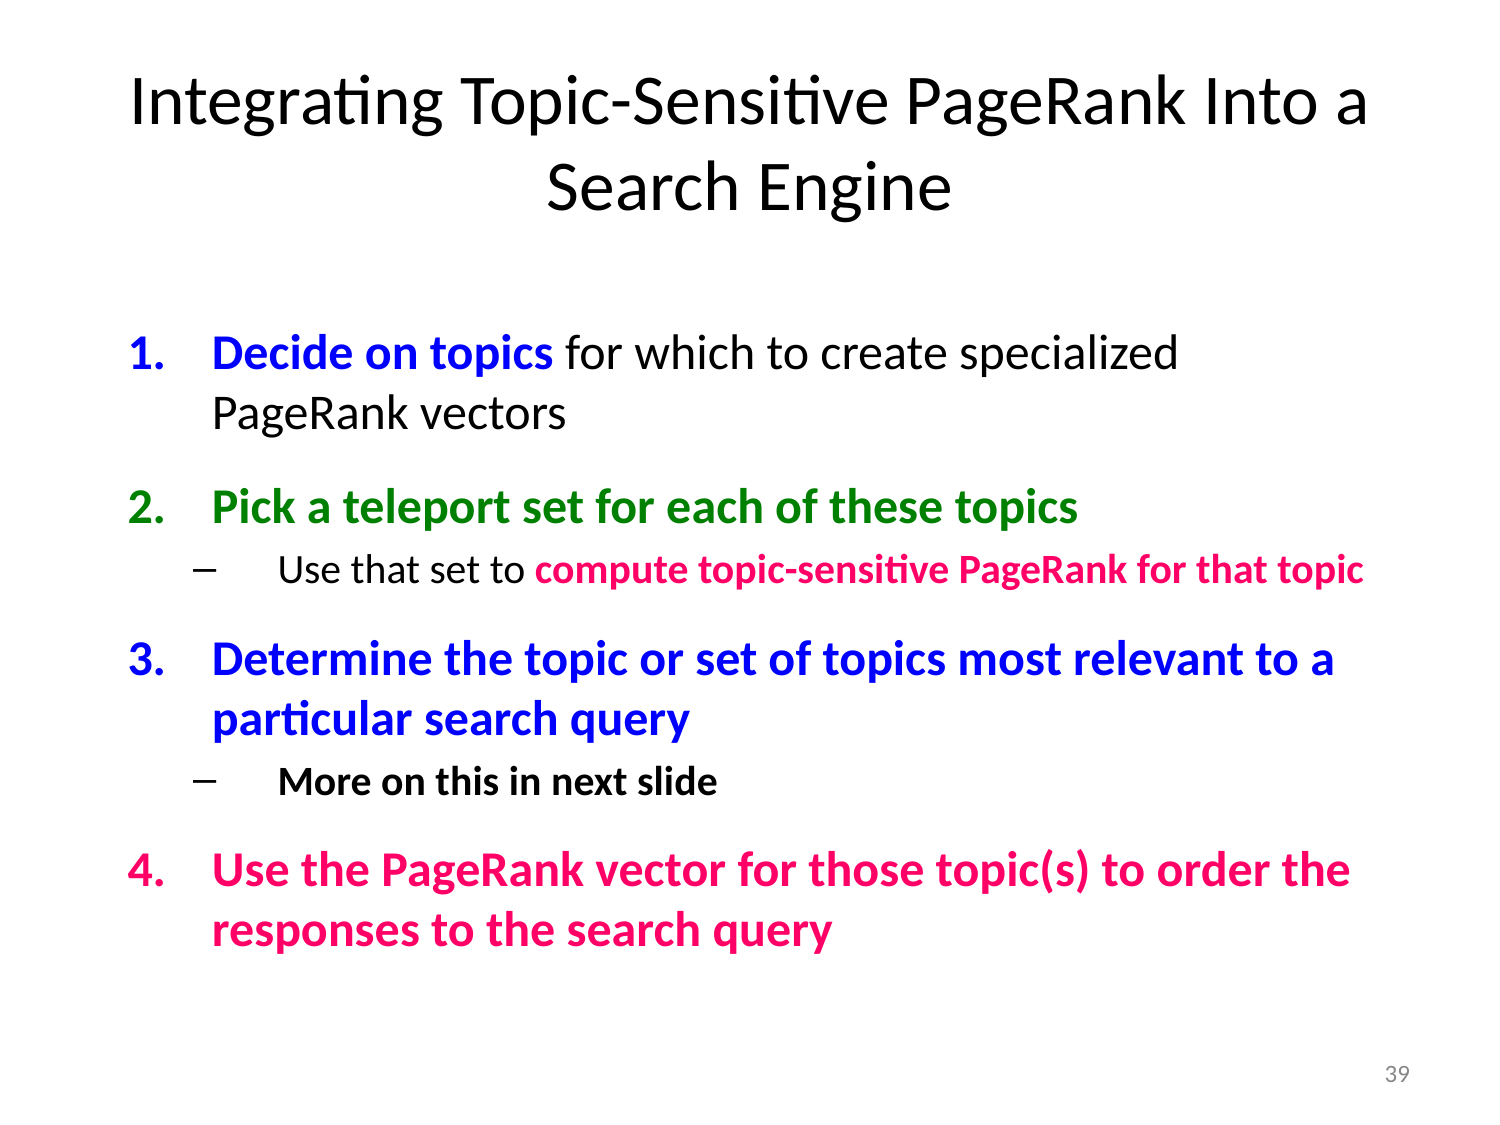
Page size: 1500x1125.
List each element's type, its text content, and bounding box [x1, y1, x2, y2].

slide_number ‹#› [1074, 1042, 1425, 1103]
list Decide on topics for which to create specialized PageRank vectors Pick a teleport set for each of these topics Use that set to compute topic-sensitive PageRank for that topic Determine the topic or set of topics most relevant to a particular search query More on this in next slide Use the PageRank vector for those topic(s) to order the responses to the search query [112, 312, 1388, 1075]
title Integrating Topic-Sensitive PageRank Into a Search Engine [75, 45, 1425, 233]
